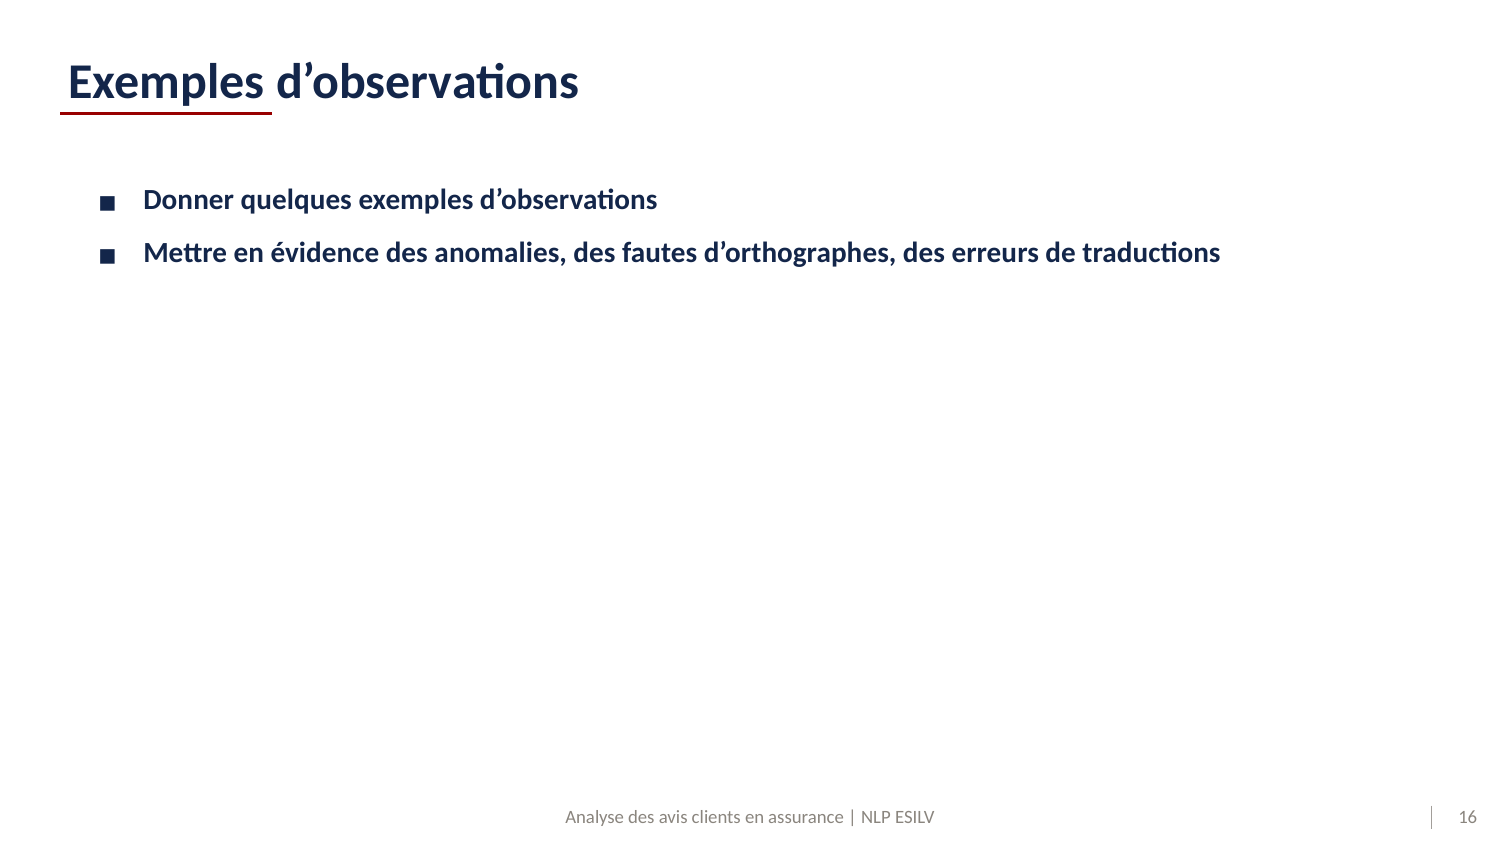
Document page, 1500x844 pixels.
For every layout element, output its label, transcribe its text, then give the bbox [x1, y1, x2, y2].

list Donner quelques exemples d’observations Mettre en évidence des anomalies, des fautes d’orthographes, des erreurs de traductions [68, 178, 1432, 705]
title Exemples d’observations [68, 27, 1432, 112]
